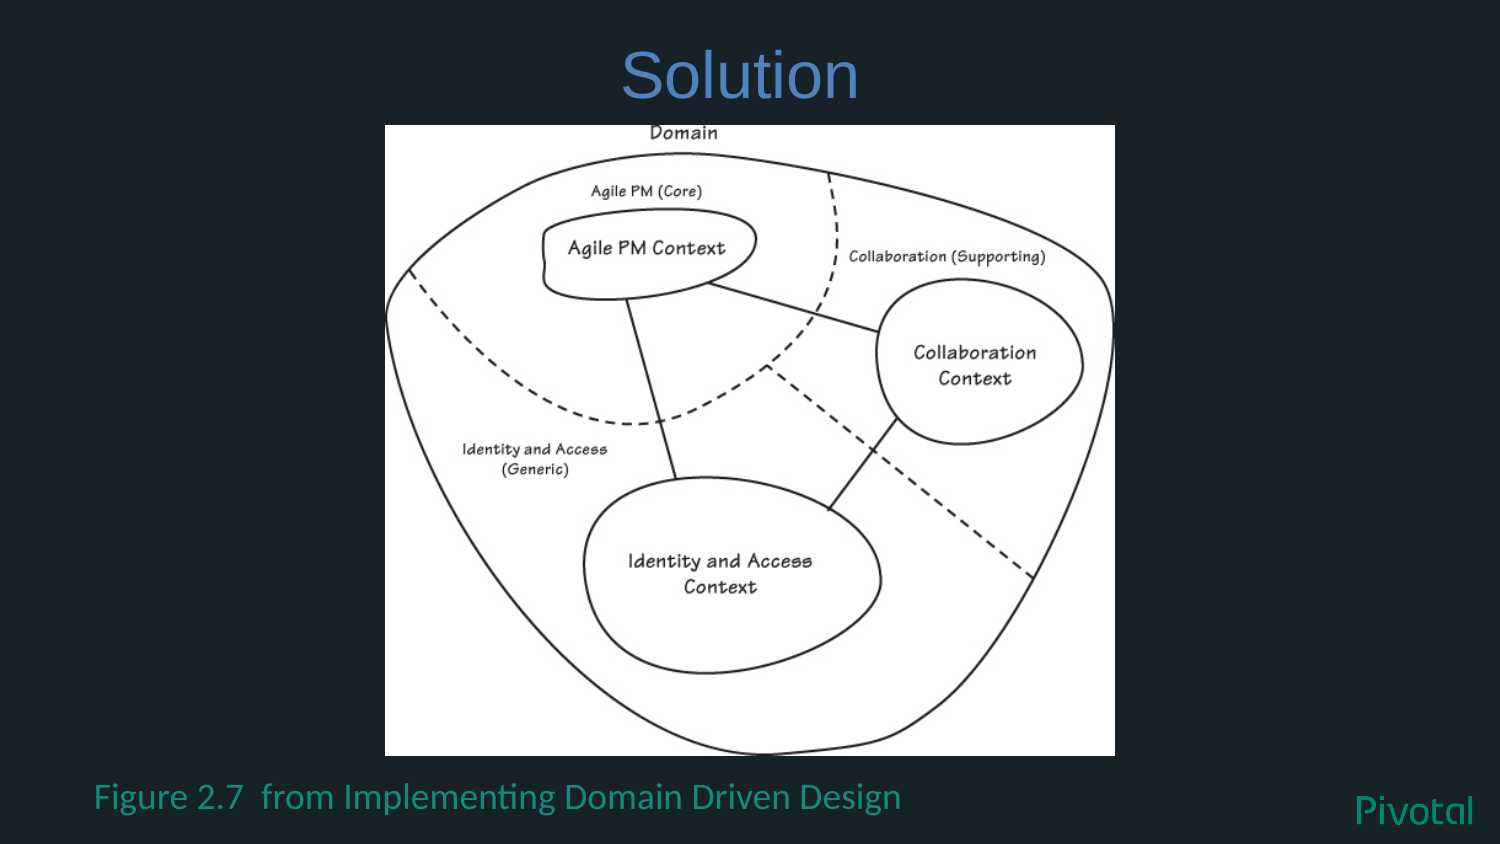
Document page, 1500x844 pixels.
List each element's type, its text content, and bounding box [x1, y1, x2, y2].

title Solution [18, 24, 1462, 103]
text_box Figure 2.7 from Implementing Domain Driven Design [78, 764, 918, 824]
picture [1357, 796, 1478, 825]
picture [385, 125, 1115, 756]
